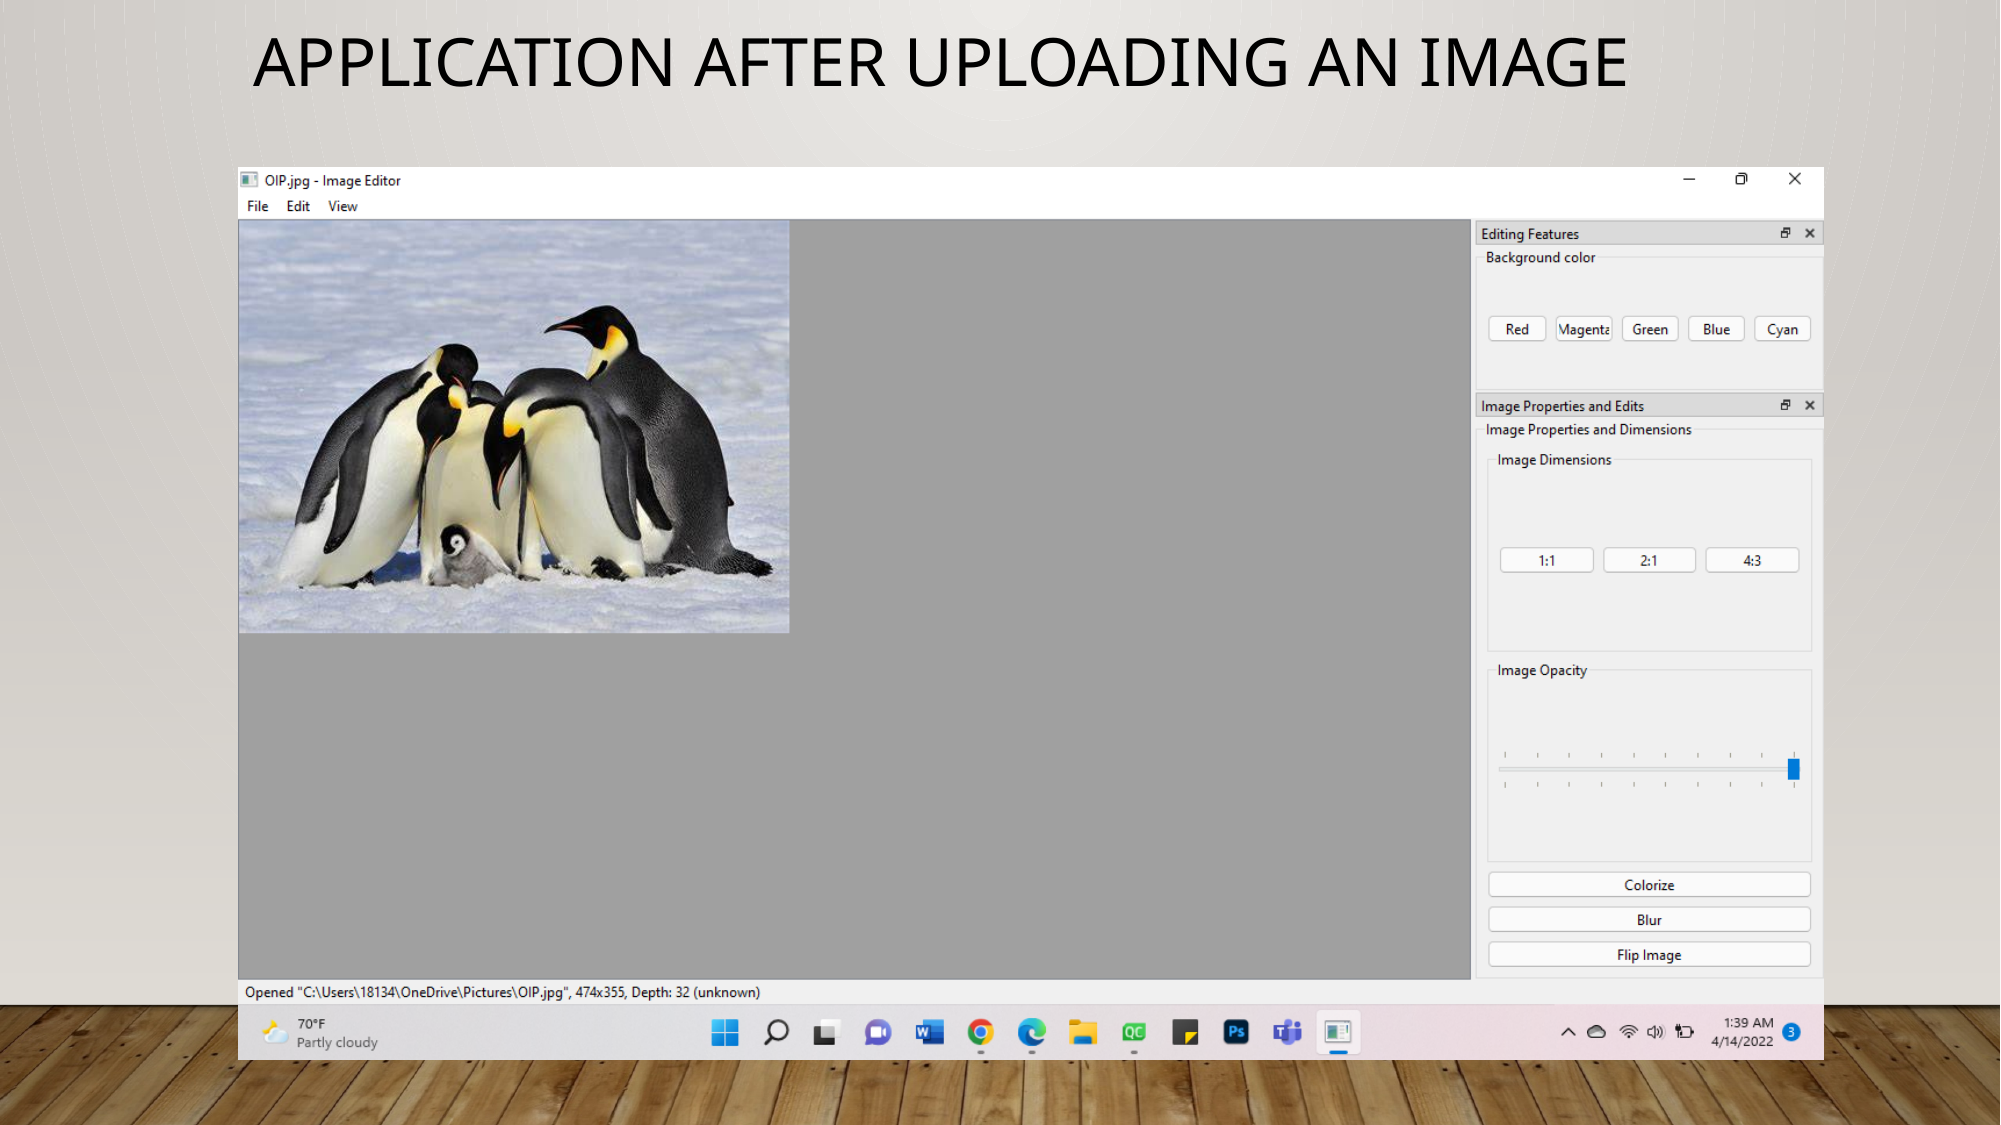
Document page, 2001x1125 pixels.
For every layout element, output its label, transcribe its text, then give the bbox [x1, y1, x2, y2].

picture [0, 167, 2000, 1125]
title Application after uploading an image [238, 21, 1814, 167]
